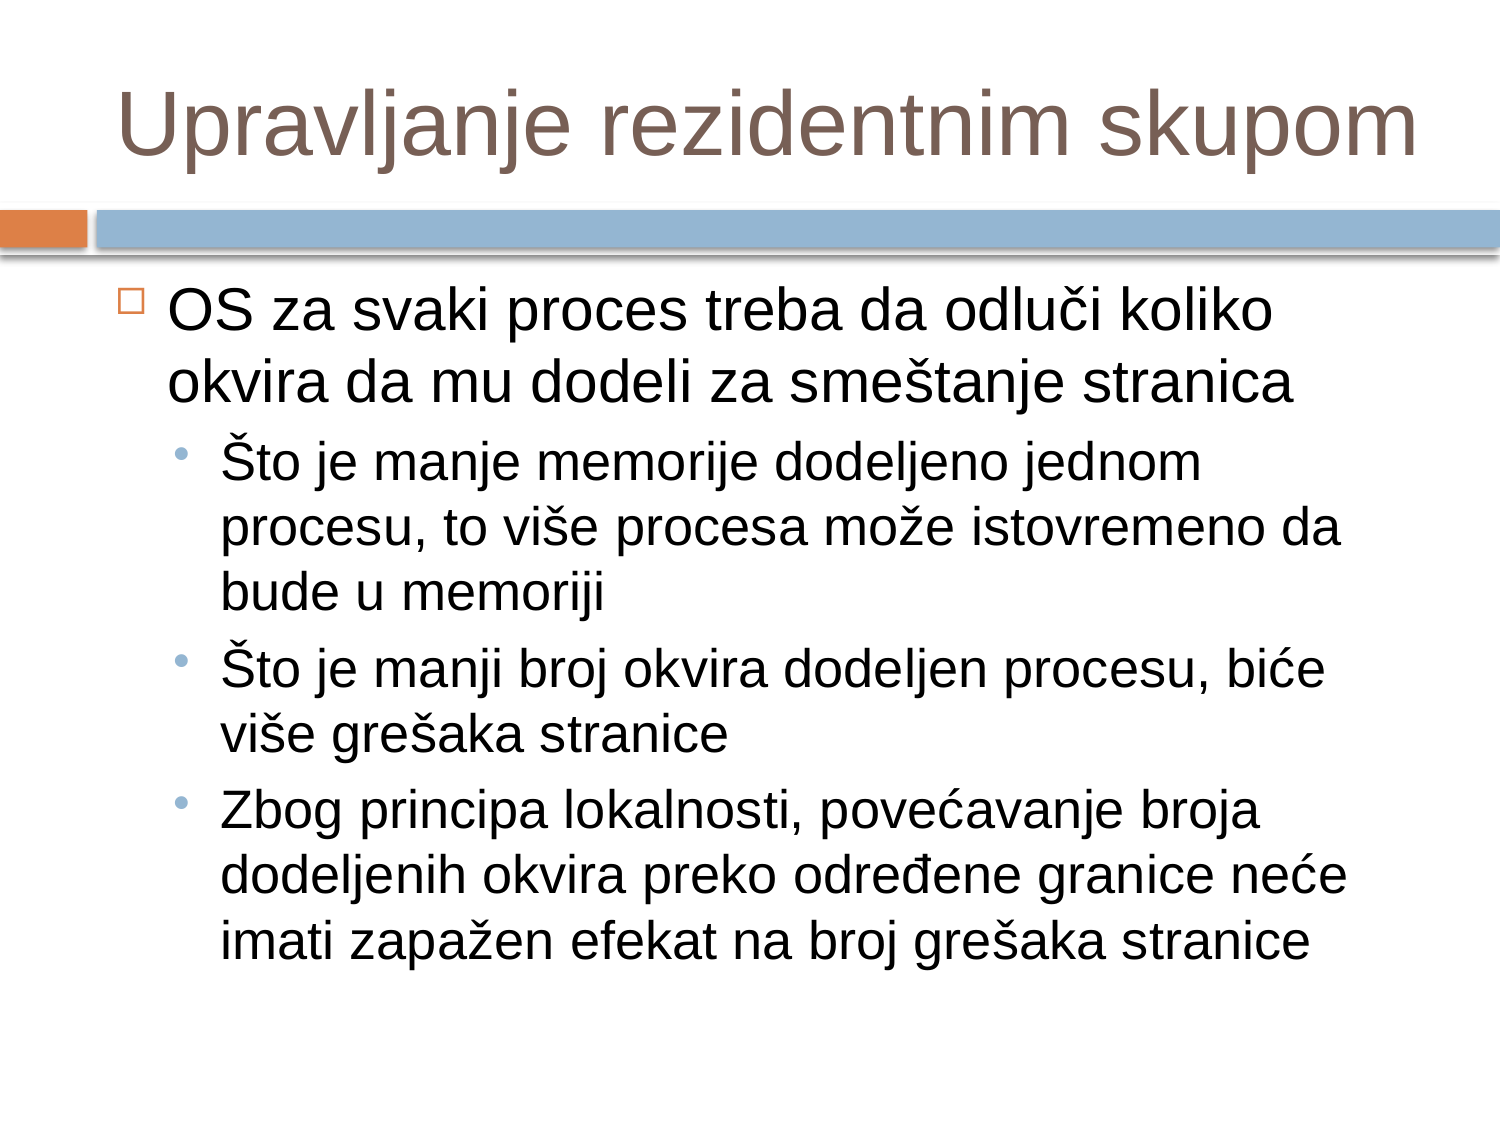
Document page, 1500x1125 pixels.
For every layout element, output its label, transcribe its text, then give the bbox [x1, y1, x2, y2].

list OS za svaki proces treba da odluči koliko okvira da mu dodeli za smeštanje stranica Što je manje memorije dodeljeno jednom procesu, to više procesa može istovremeno da bude u memoriji Što je manji broj okvira dodeljen procesu, biće više grešaka stranice Zbog principa lokalnosti, povećavanje broja dodeljenih okvira preko određene granice neće imati zapažen efekat na broj grešaka stranice [100, 262, 1438, 1000]
title Upravljanje rezidentnim skupom [100, 37, 1438, 200]
